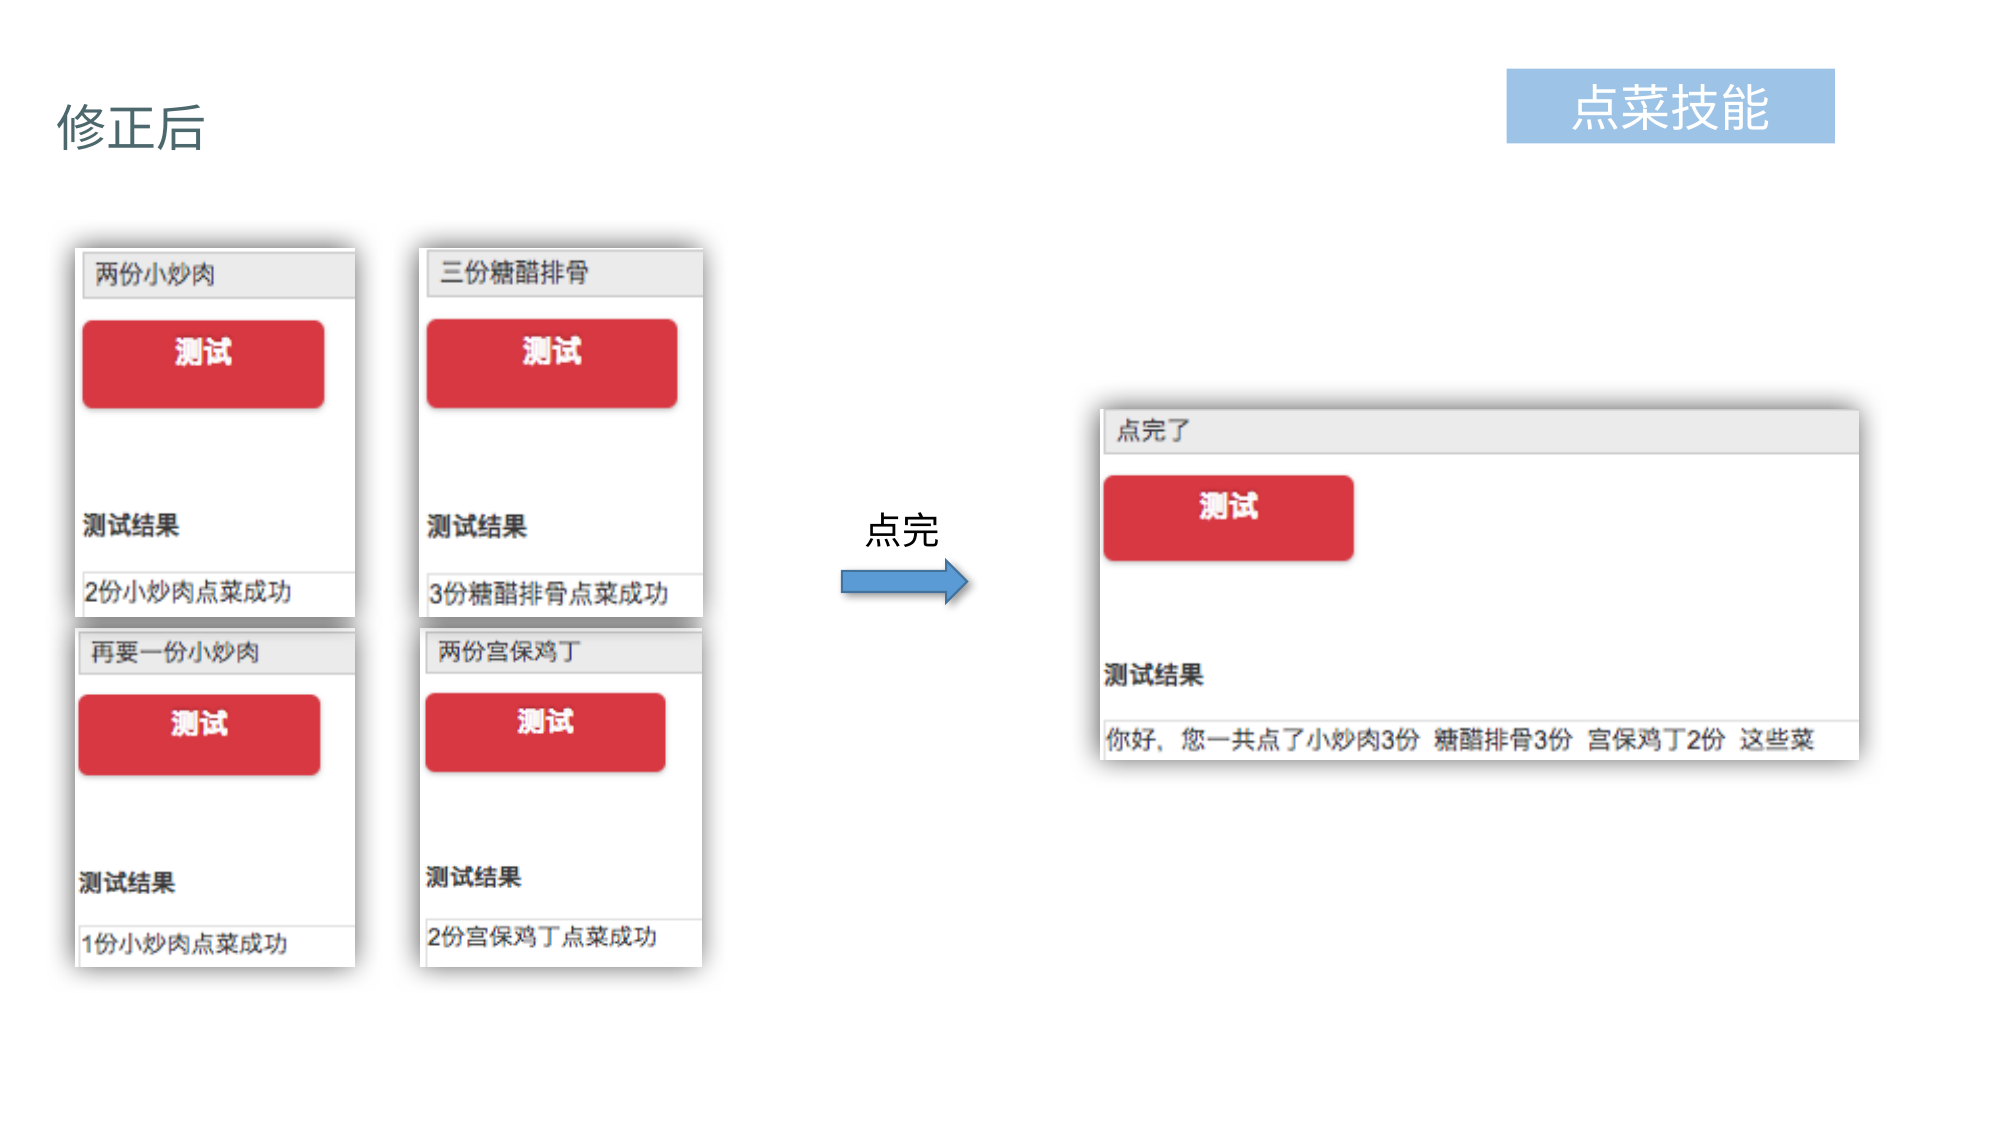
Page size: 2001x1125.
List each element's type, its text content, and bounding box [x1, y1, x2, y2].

text_box 修正后 [41, 58, 405, 164]
picture [75, 628, 355, 967]
picture [420, 628, 702, 967]
picture [1100, 409, 1859, 760]
picture [75, 248, 355, 617]
picture [419, 248, 703, 617]
text_box [840, 560, 969, 606]
text_box 点完 [849, 499, 1034, 560]
text_box 点菜技能 [1506, 68, 1835, 144]
